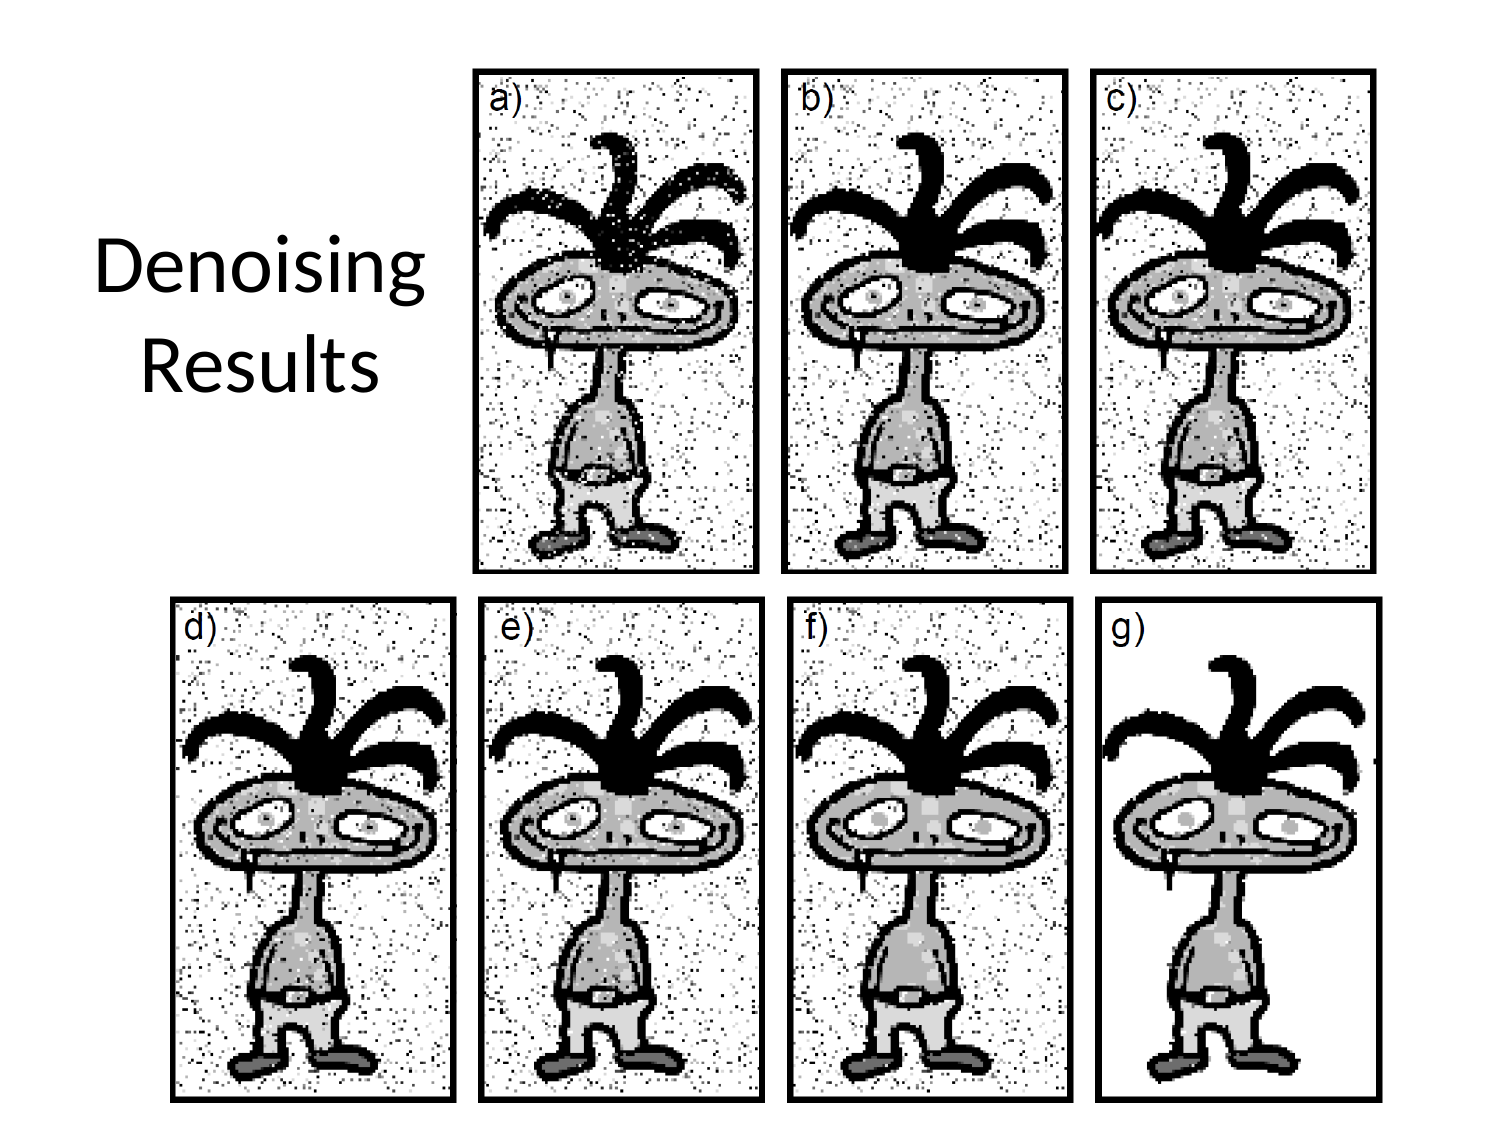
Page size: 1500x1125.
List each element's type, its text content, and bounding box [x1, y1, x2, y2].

picture [153, 46, 1402, 1125]
title Denoising Results [75, 115, 446, 504]
